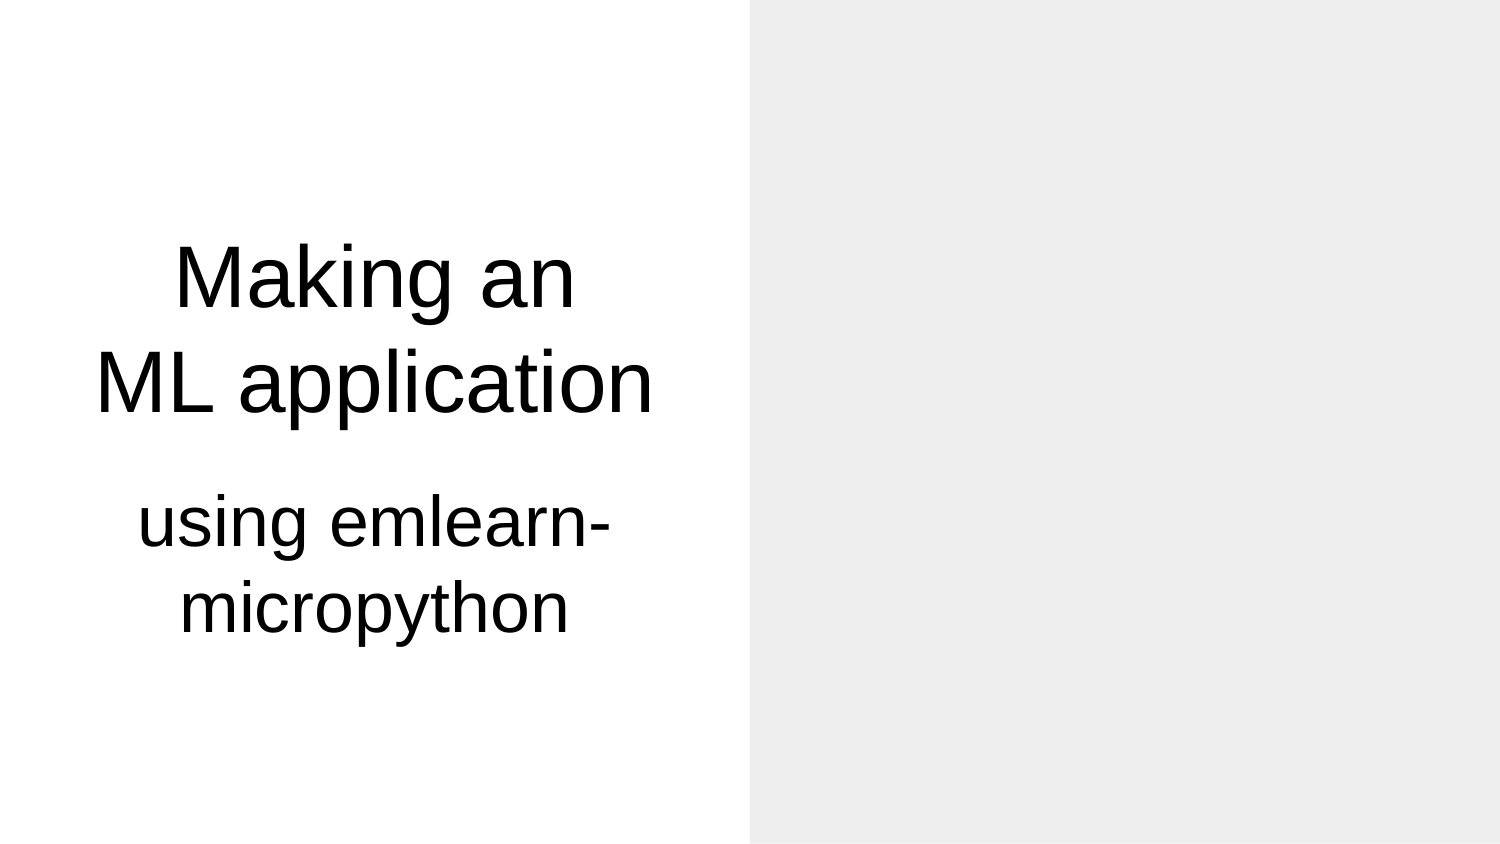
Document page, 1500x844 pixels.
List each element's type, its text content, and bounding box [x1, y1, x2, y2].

title Making an ML application [43, 202, 708, 446]
subtitle using emlearn-micropython [43, 459, 708, 663]
